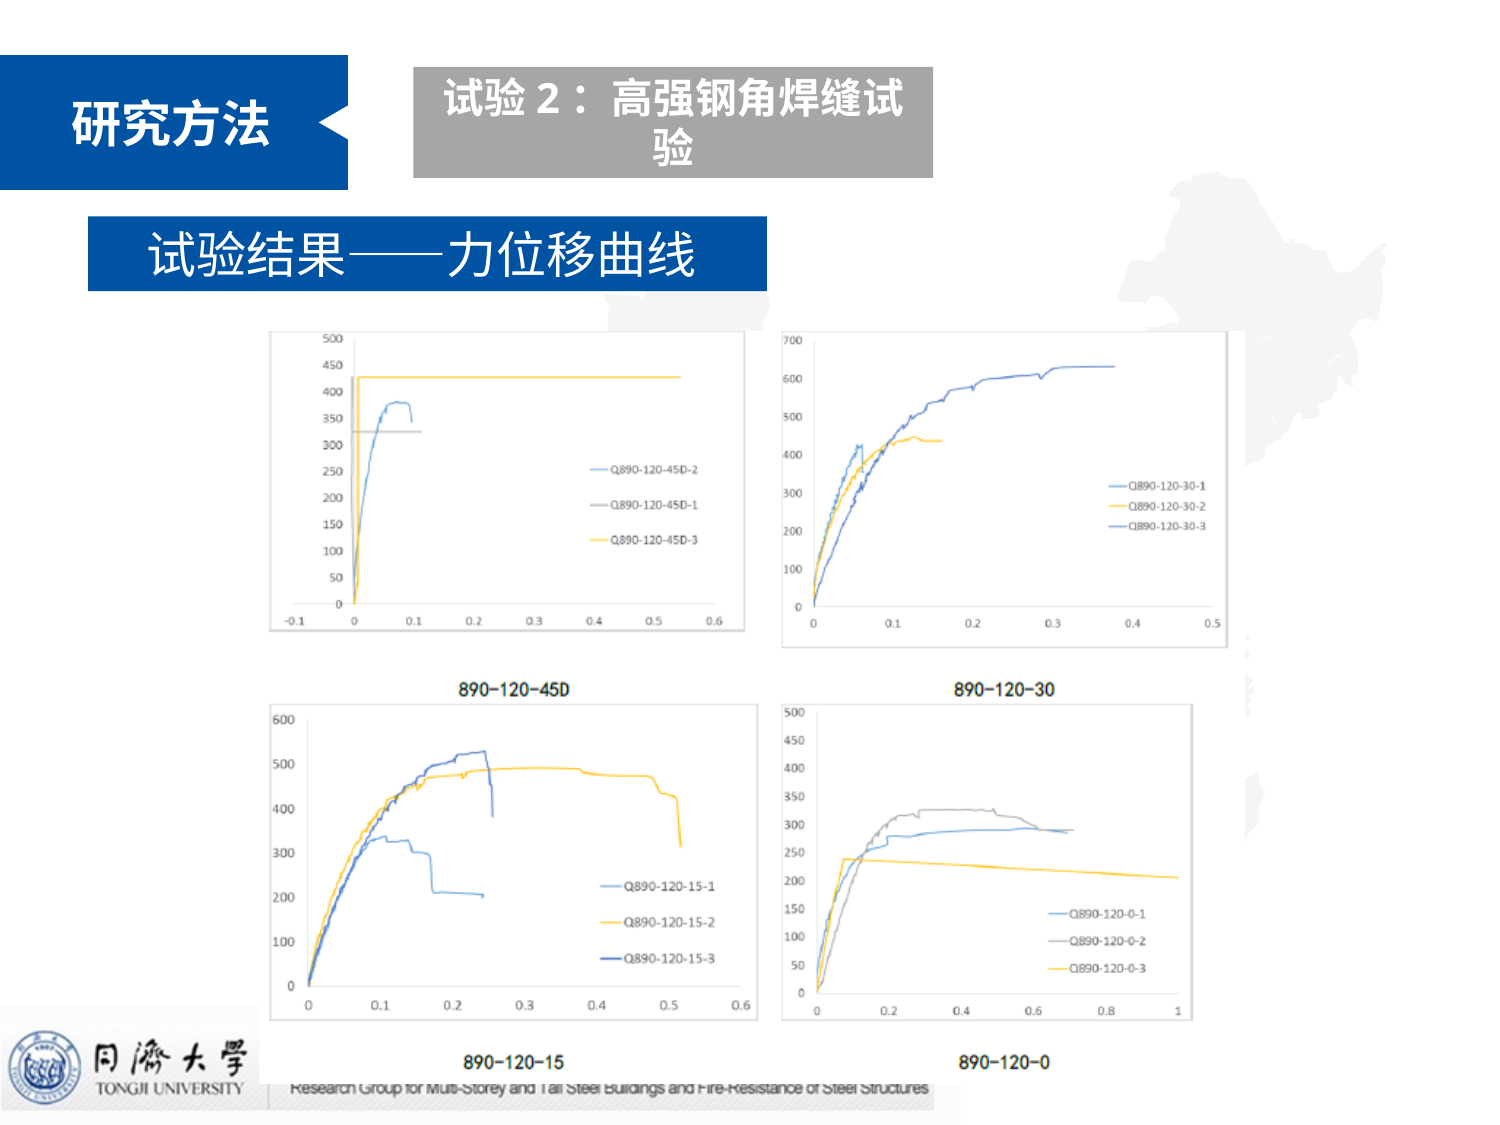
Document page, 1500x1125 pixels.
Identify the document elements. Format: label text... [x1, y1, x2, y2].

text_box 研究方法 [0, 54, 349, 191]
text_box 试验2：高强钢角焊缝试验 [412, 66, 934, 179]
picture [0, 330, 1246, 1125]
text_box [316, 99, 356, 145]
text_box 试验结果——力位移曲线 [88, 216, 767, 292]
